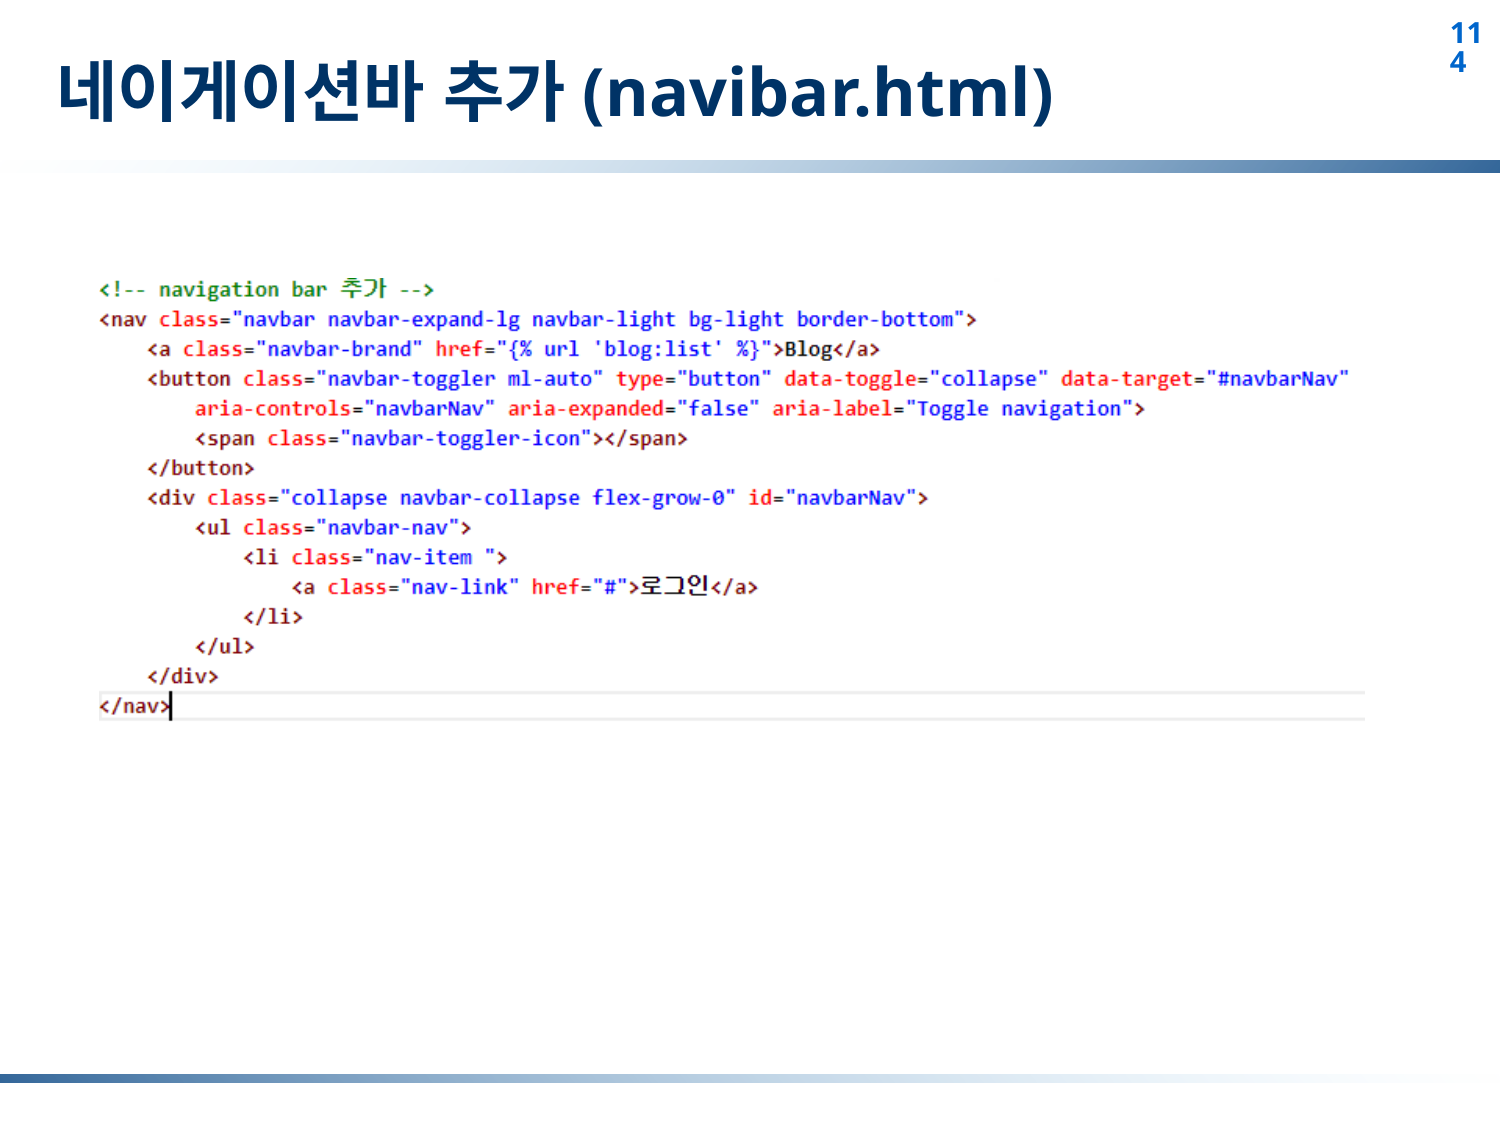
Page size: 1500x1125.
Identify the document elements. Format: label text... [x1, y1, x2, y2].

picture [98, 278, 1366, 744]
title 네이게이션바 추가(navibar.html) [41, 19, 1424, 161]
